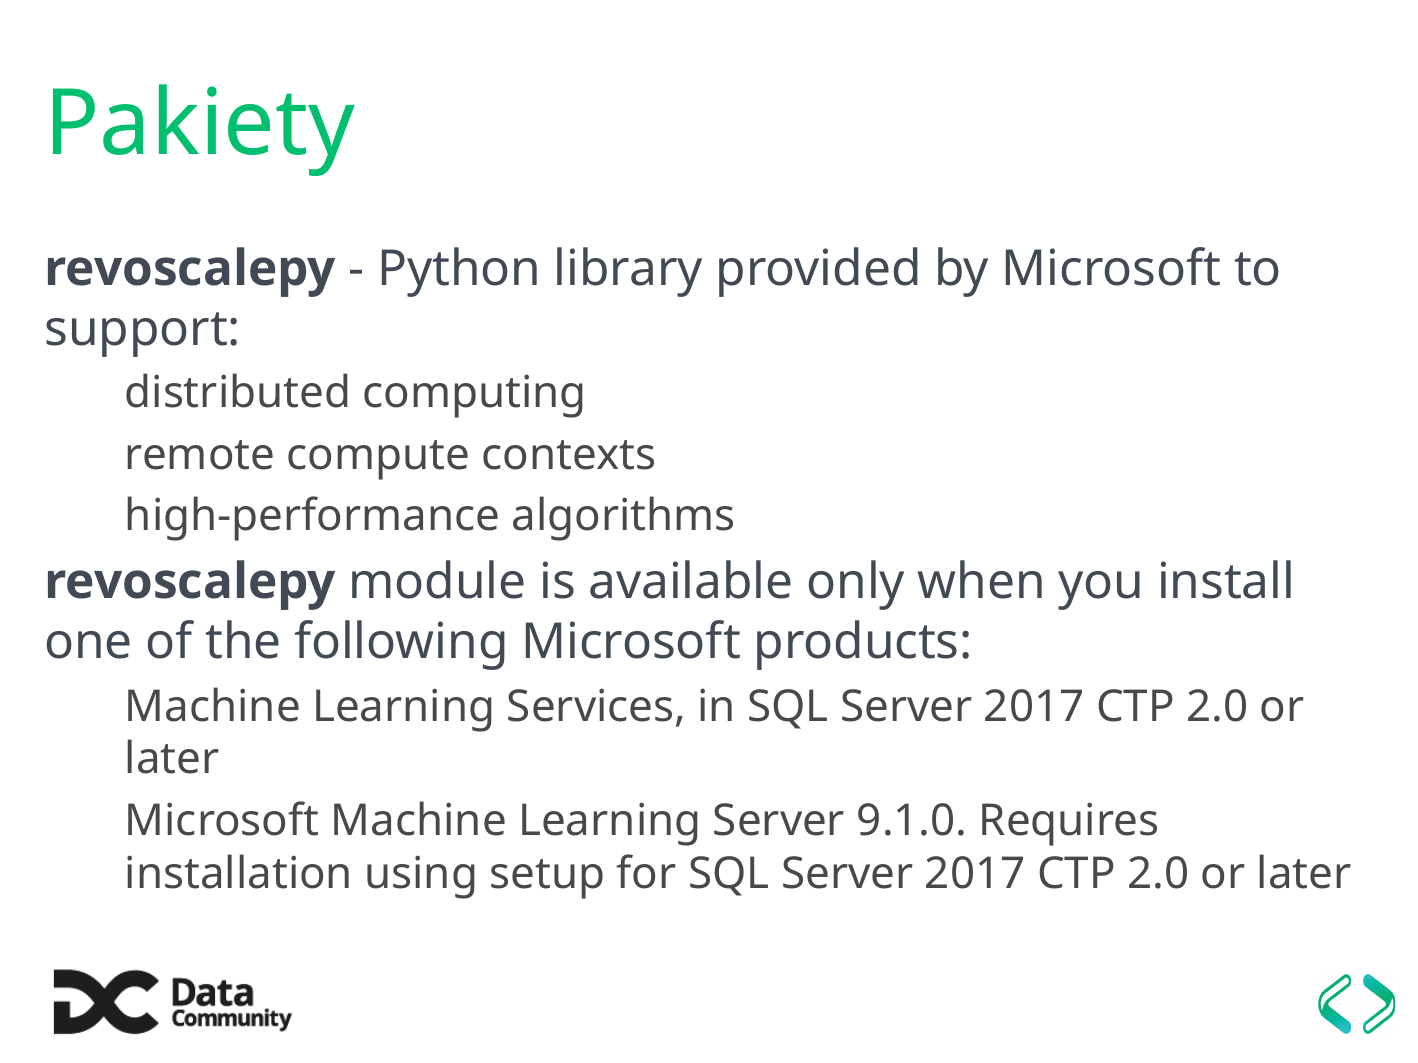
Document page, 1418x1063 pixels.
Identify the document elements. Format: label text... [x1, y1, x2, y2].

list revoscalepy - Python library provided by Microsoft to support: distributed computing remote compute contexts high-performance algorithms revoscalepy module is available only when you install one of the following Microsoft products: Machine Learning Services, in SQL Server 2017 CTP 2.0 or later Microsoft Machine Learning Server 9.1.0. Requires installation using setup for SQL Server 2017 CTP 2.0 or later [44, 236, 1374, 960]
picture [44, 964, 299, 1043]
title Pakiety [44, 59, 1374, 178]
